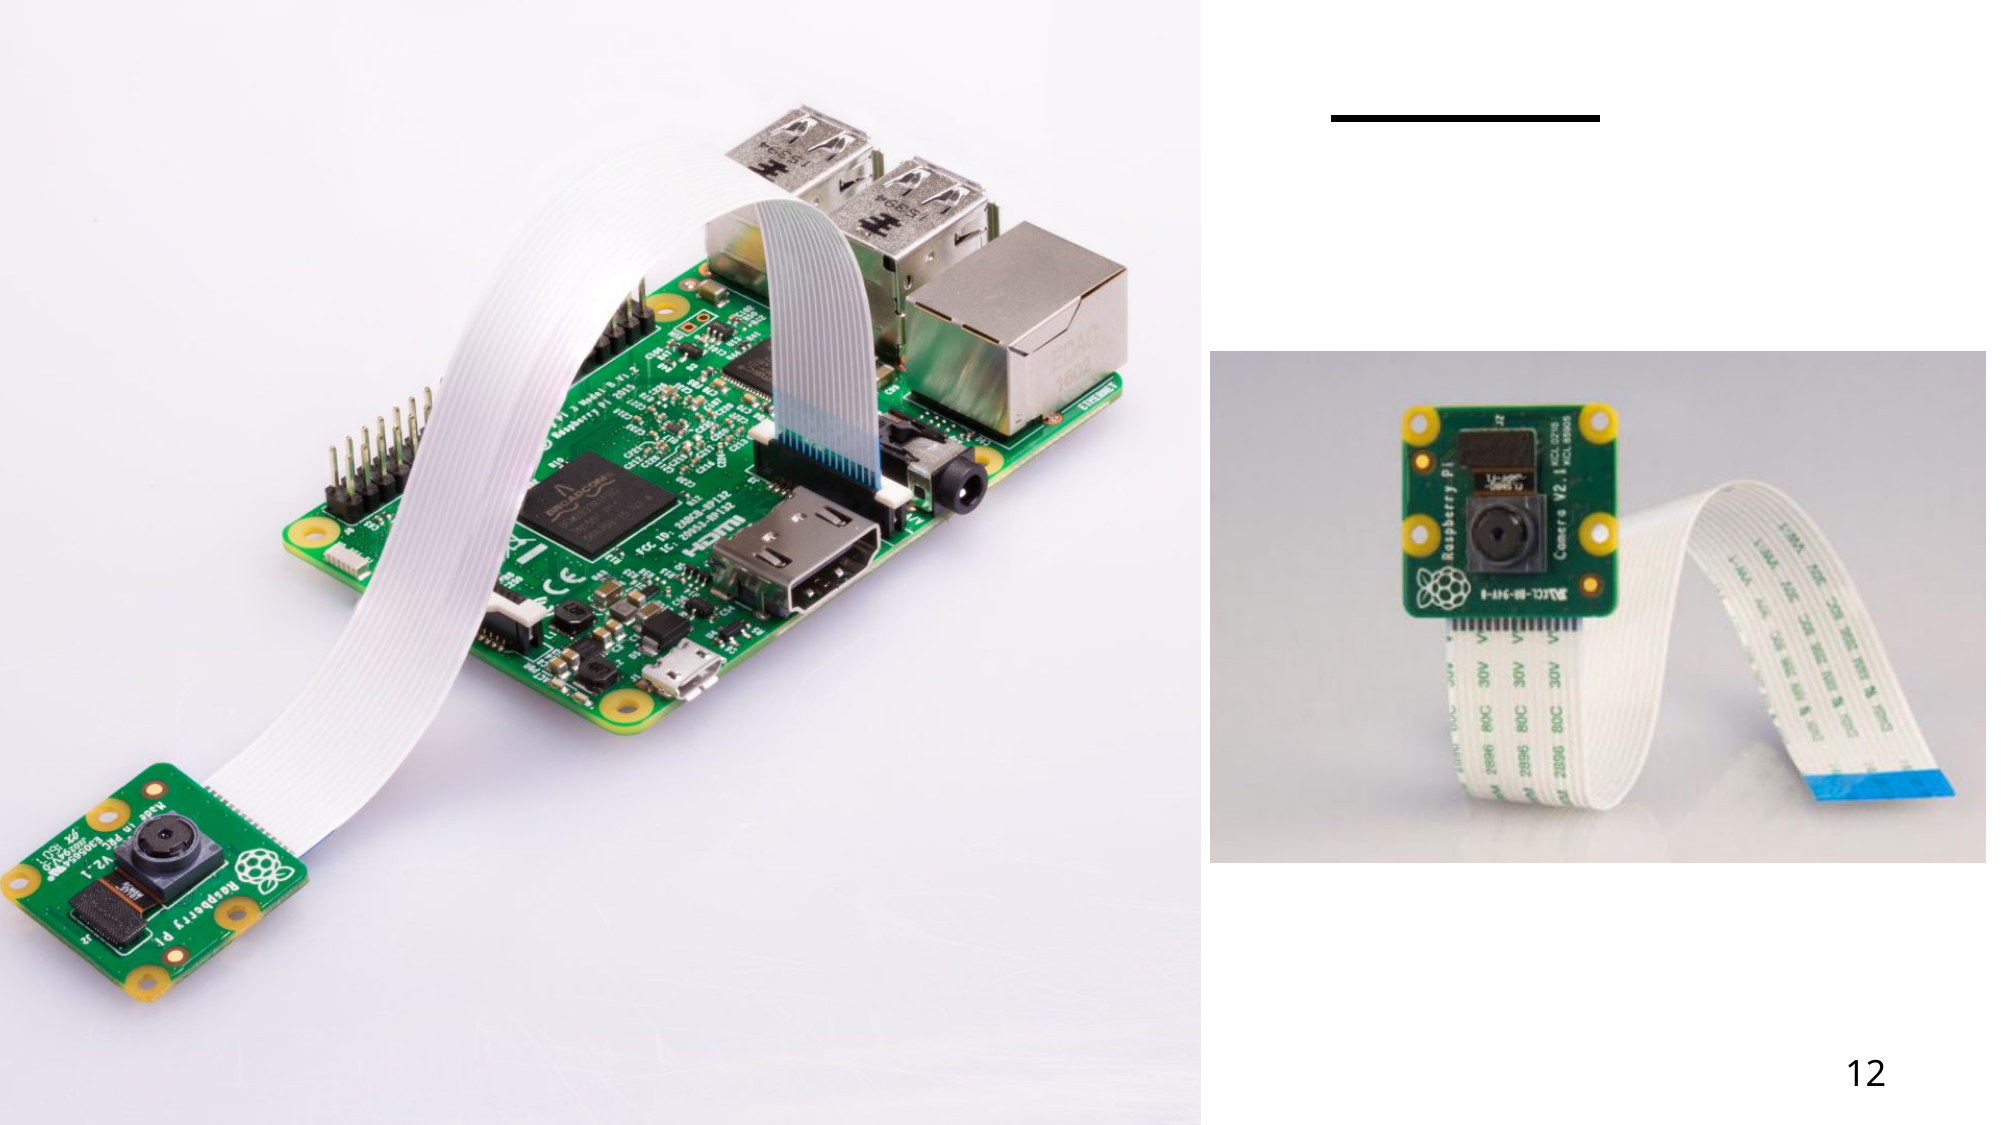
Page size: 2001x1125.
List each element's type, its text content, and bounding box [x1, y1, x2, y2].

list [0, 0, 1201, 1125]
slide_number 12 [1791, 1042, 1902, 1103]
text_box [1201, 0, 2000, 1125]
picture [1210, 351, 1986, 863]
